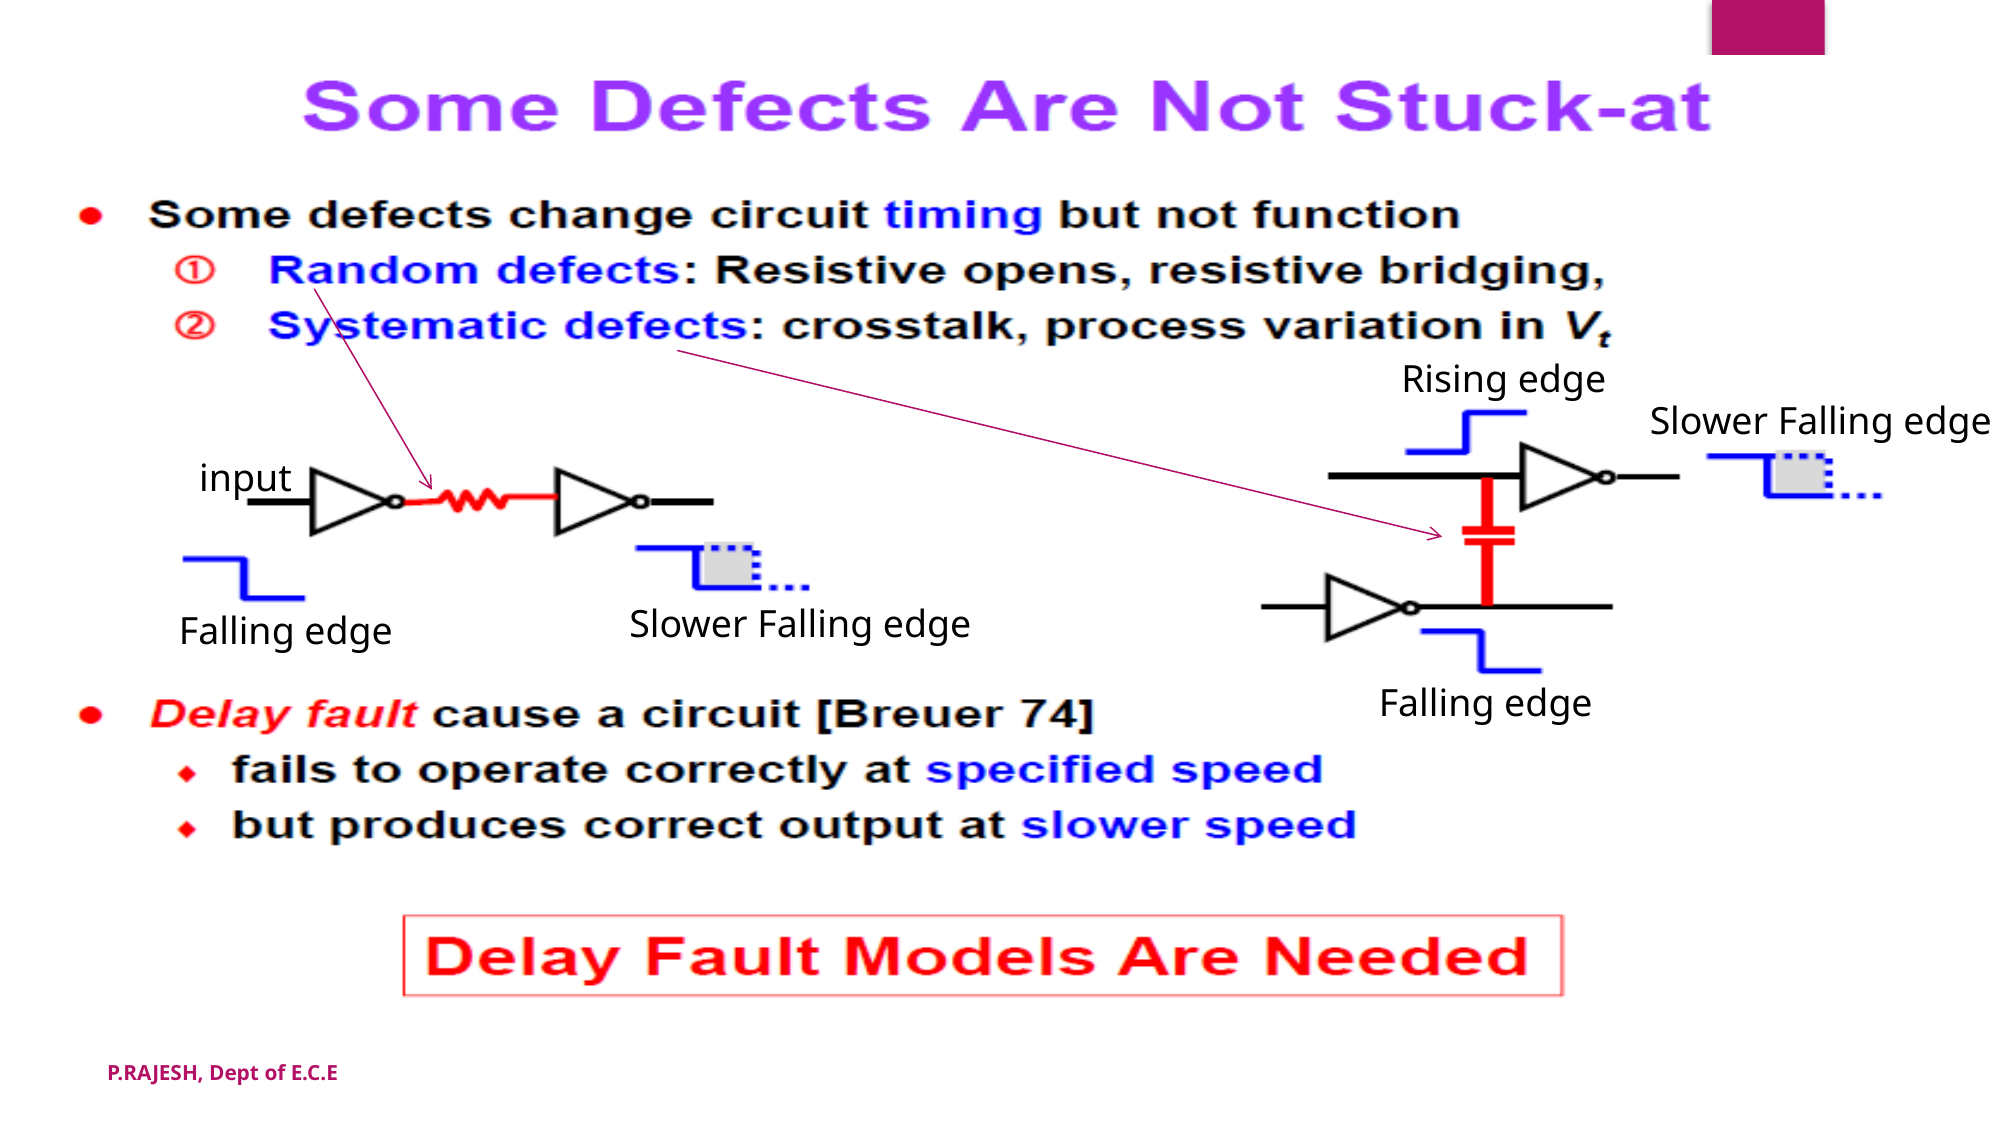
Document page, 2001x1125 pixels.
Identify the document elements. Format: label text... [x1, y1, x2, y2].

text_box Slower Falling edge [1902, 389, 2000, 450]
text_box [677, 350, 1443, 537]
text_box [272, 330, 474, 449]
footer P.RAJESH, Dept of E.C.E [92, 1048, 726, 1099]
picture [40, 55, 1898, 998]
